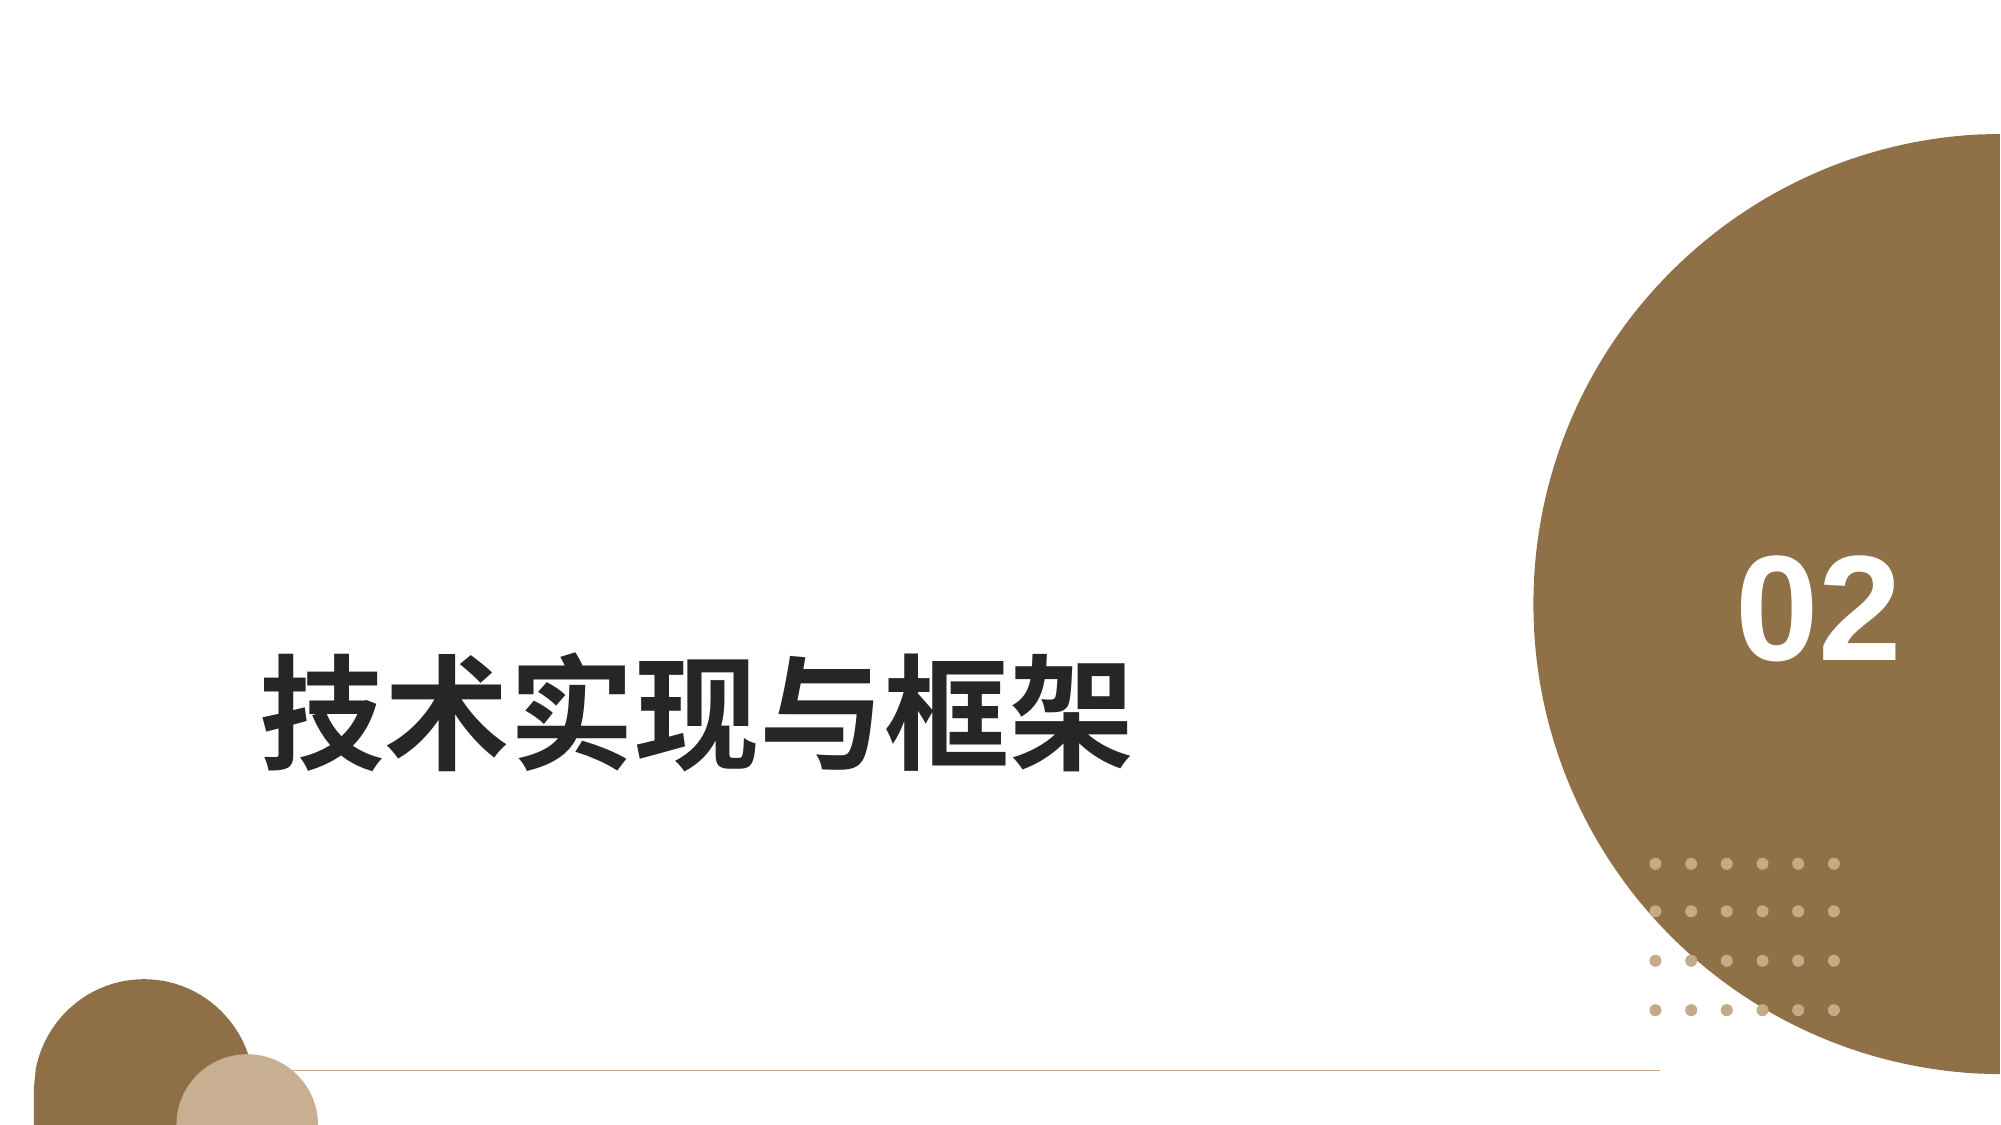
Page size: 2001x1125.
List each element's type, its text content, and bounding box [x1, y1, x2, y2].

title 技术实现与框架 [259, 468, 1343, 953]
list 02 [1684, 420, 1953, 727]
